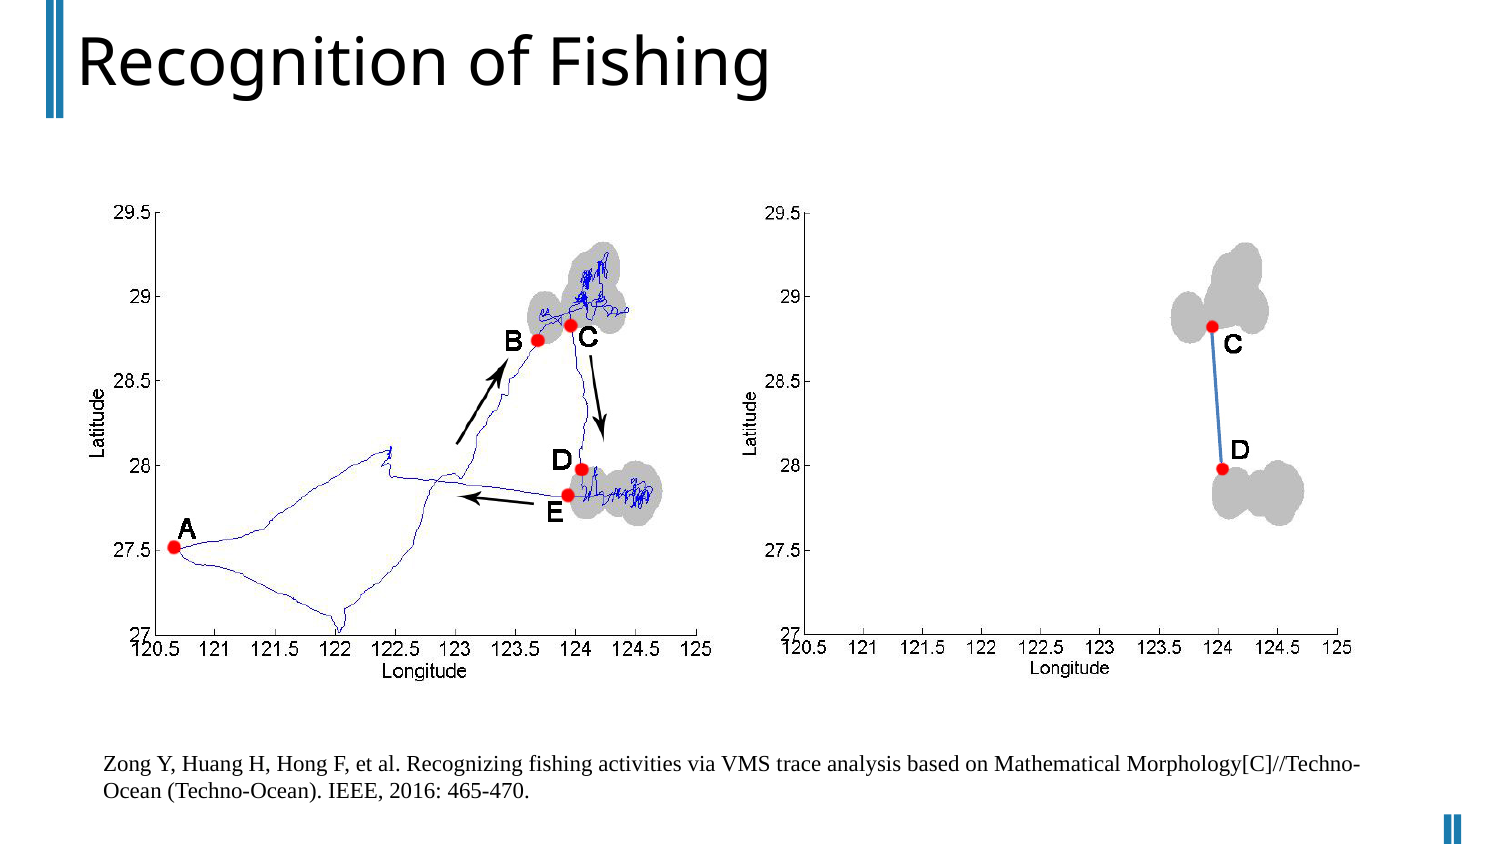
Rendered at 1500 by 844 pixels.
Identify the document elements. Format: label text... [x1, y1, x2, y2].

title Recognition of Fishing [61, 3, 1412, 115]
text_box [1211, 332, 1222, 463]
picture [64, 173, 1402, 691]
text_box Zong Y, Huang H, Hong F, et al. Recognizing fishing activities via VMS trace analysis based on Mathematical Morphology[C]//Techno-Ocean (Techno-Ocean). IEEE, 2016: 465-470. [88, 740, 1412, 811]
